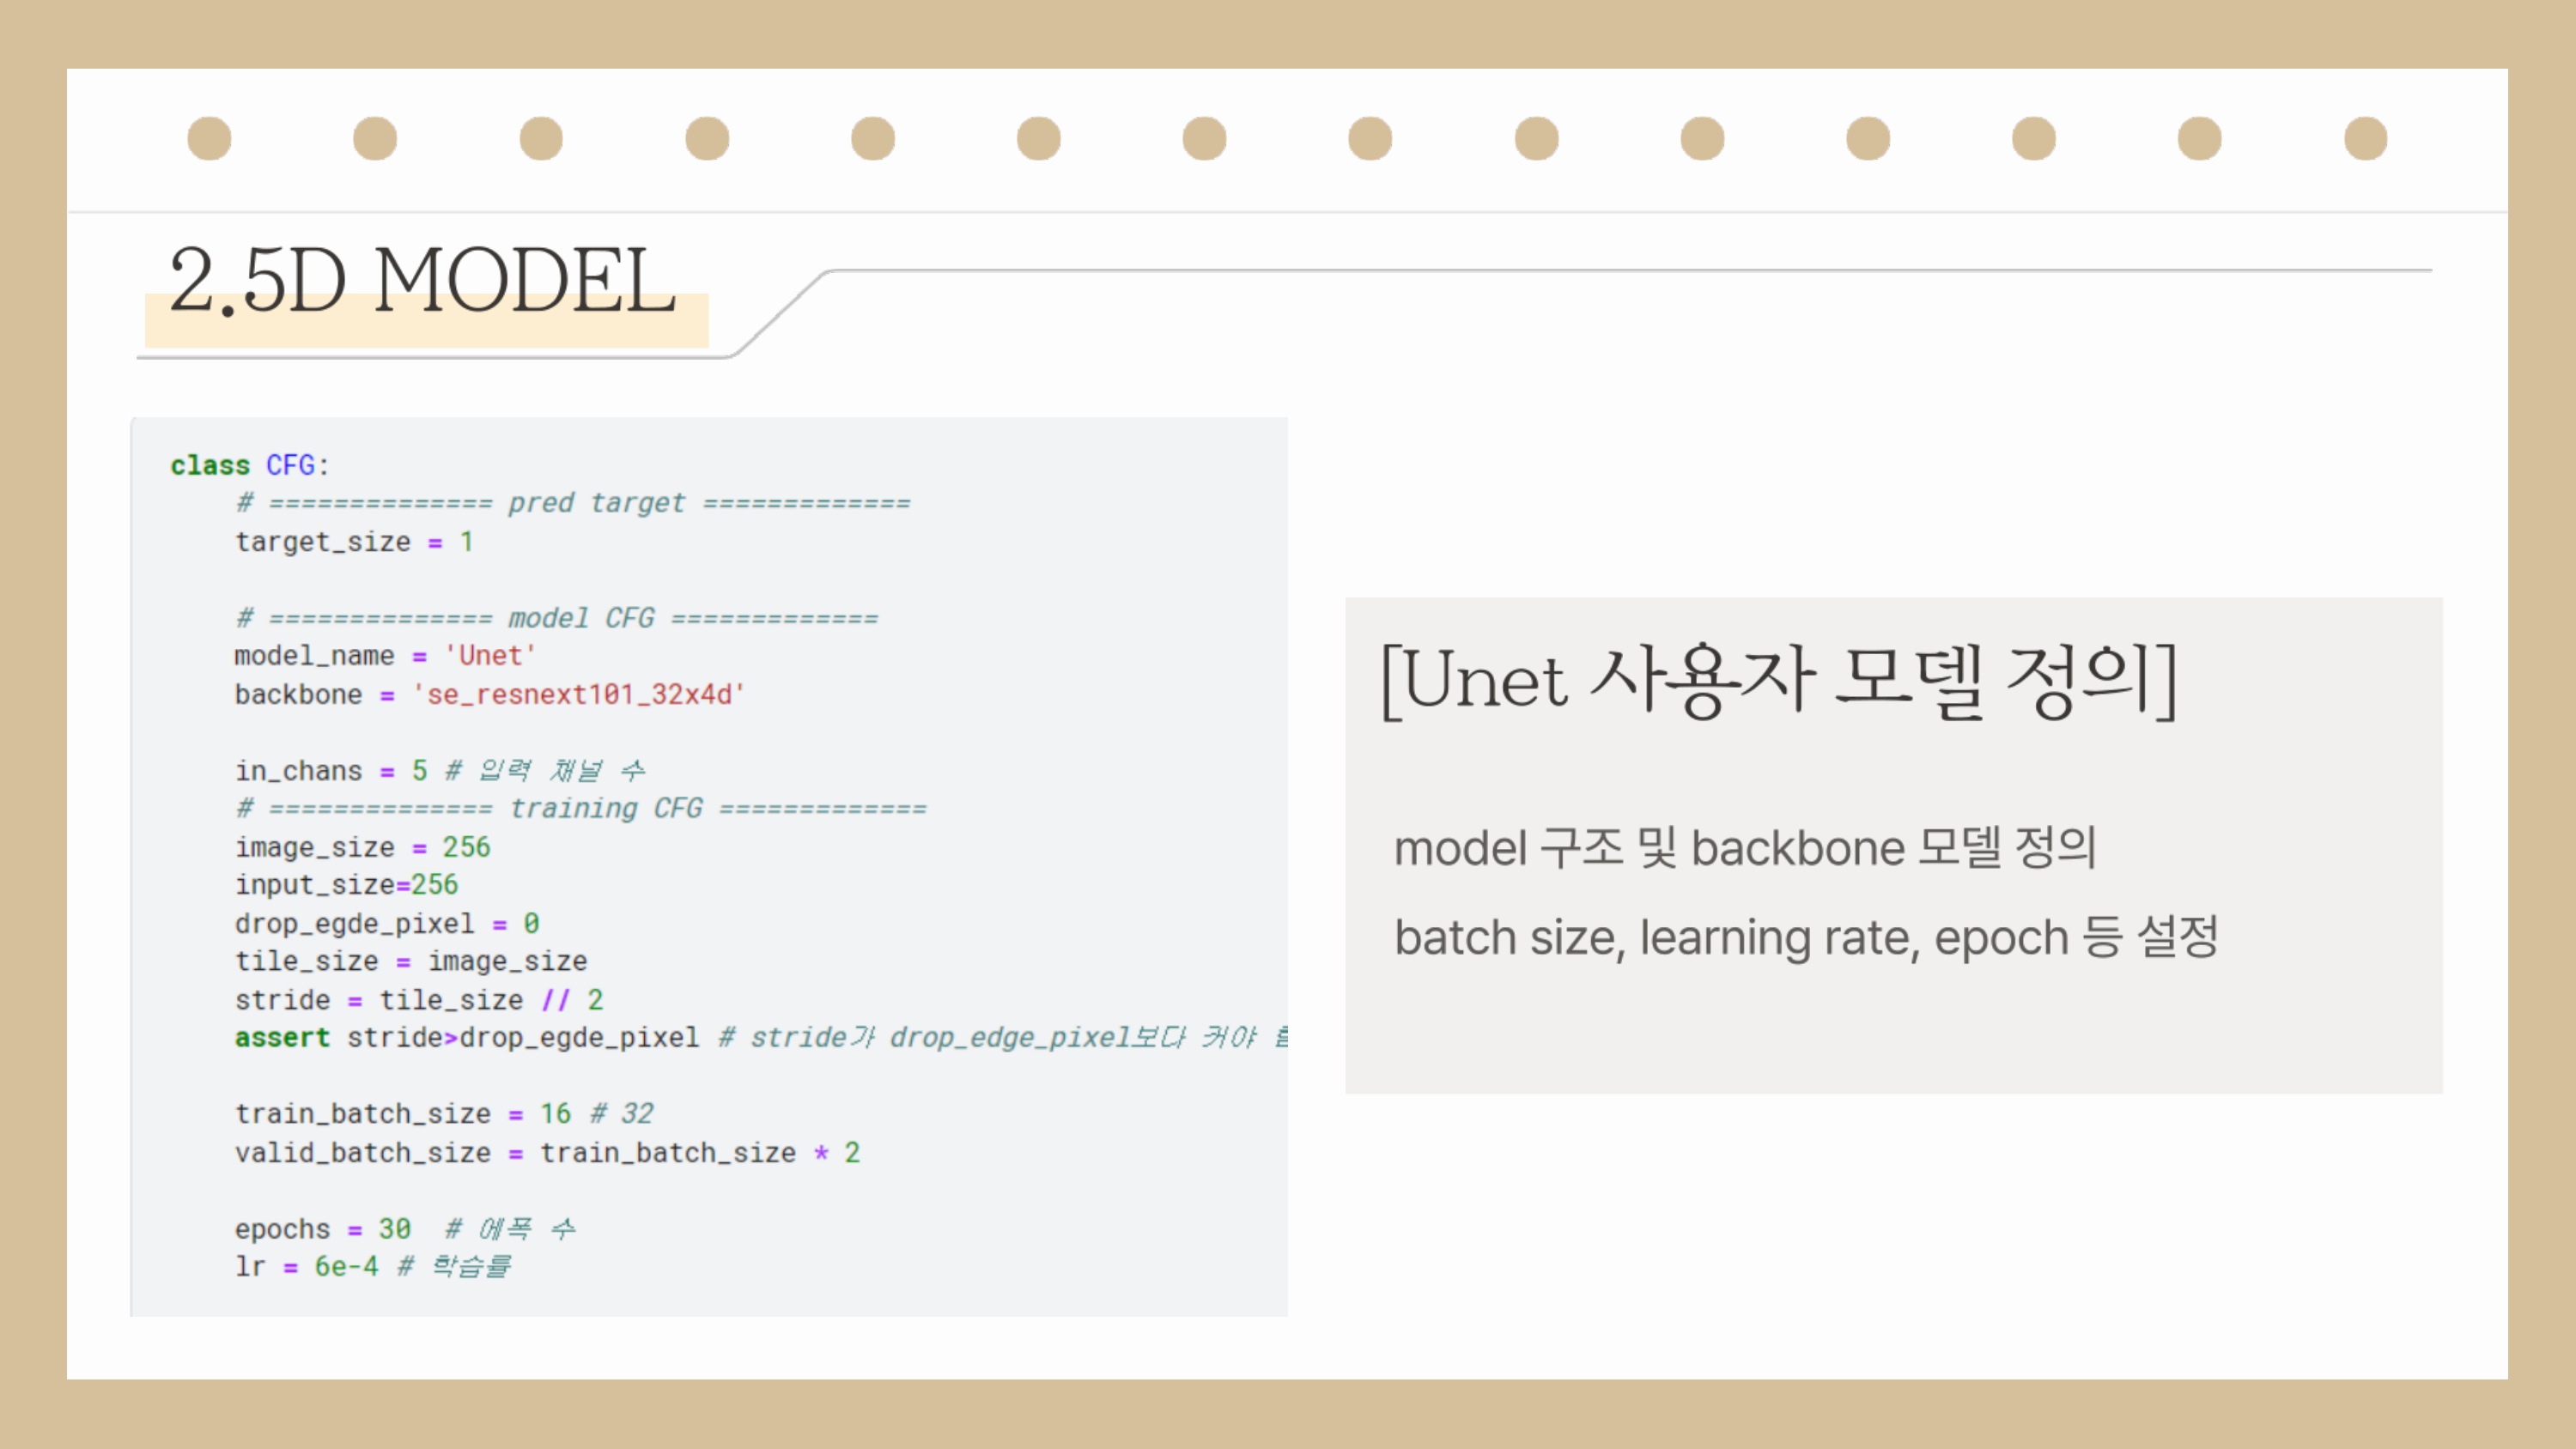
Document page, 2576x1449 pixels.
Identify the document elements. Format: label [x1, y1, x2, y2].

text_box [2343, 116, 2389, 161]
text_box [777, 269, 2433, 361]
text_box [187, 116, 232, 161]
text_box [1345, 597, 2445, 1096]
picture [134, 174, 774, 435]
picture [1327, 583, 2266, 1017]
text_box [1680, 116, 1725, 161]
text_box [2012, 116, 2057, 161]
text_box [1846, 116, 1891, 161]
text_box [2178, 116, 2222, 161]
text_box [67, 223, 2508, 1380]
text_box [519, 116, 564, 161]
text_box [69, 209, 130, 214]
text_box [1514, 116, 1559, 161]
text_box [1017, 116, 1061, 161]
text_box [851, 116, 896, 161]
text_box [684, 116, 730, 161]
text_box [353, 116, 398, 161]
text_box [777, 209, 2510, 214]
text_box [67, 69, 2508, 209]
text_box [129, 417, 1289, 1317]
text_box [1348, 116, 1394, 161]
text_box [1182, 116, 1227, 161]
